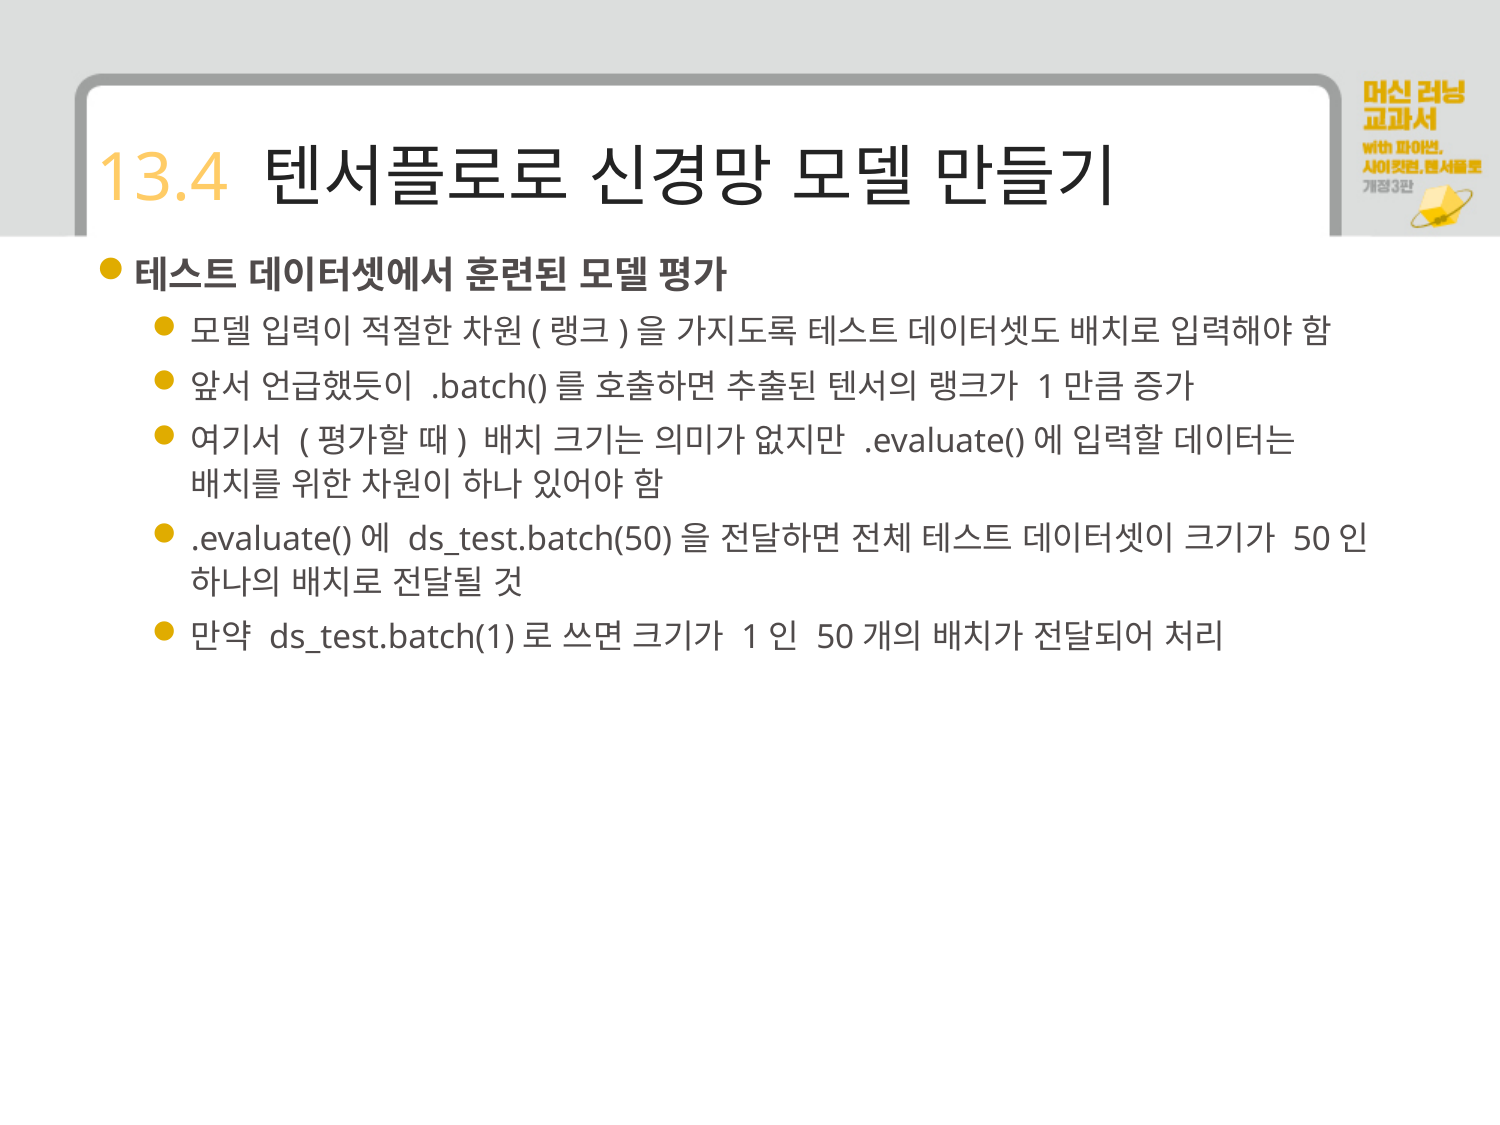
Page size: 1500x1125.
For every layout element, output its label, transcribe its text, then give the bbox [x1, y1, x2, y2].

picture [0, 0, 1500, 1125]
title 13.4 텐서플로로 신경망 모델 만들기 [81, 90, 1412, 222]
list 테스트 데이터셋에서 훈련된 모델 평가 모델 입력이 적절한 차원(랭크)을 가지도록 테스트 데이터셋도 배치로 입력해야 함 앞서 언급했듯이 .batch()를 호출하면 추출된 텐서의 랭크가 1만큼 증가 여기서 (평가할 때) 배치 크기는 의미가 없지만 .evaluate()에 입력할 데이터는 배치를 위한 차원이 하나 있어야 함 .evaluate()에 ds_test.batch(50)을 전달하면 전체 테스트 데이터셋이 크기가 50인 하나의 배치로 전달될 것 만약 ds_test.batch(1)로 쓰면 크기가 1인 50개의 배치가 전달되어 처리 [81, 239, 1412, 1054]
